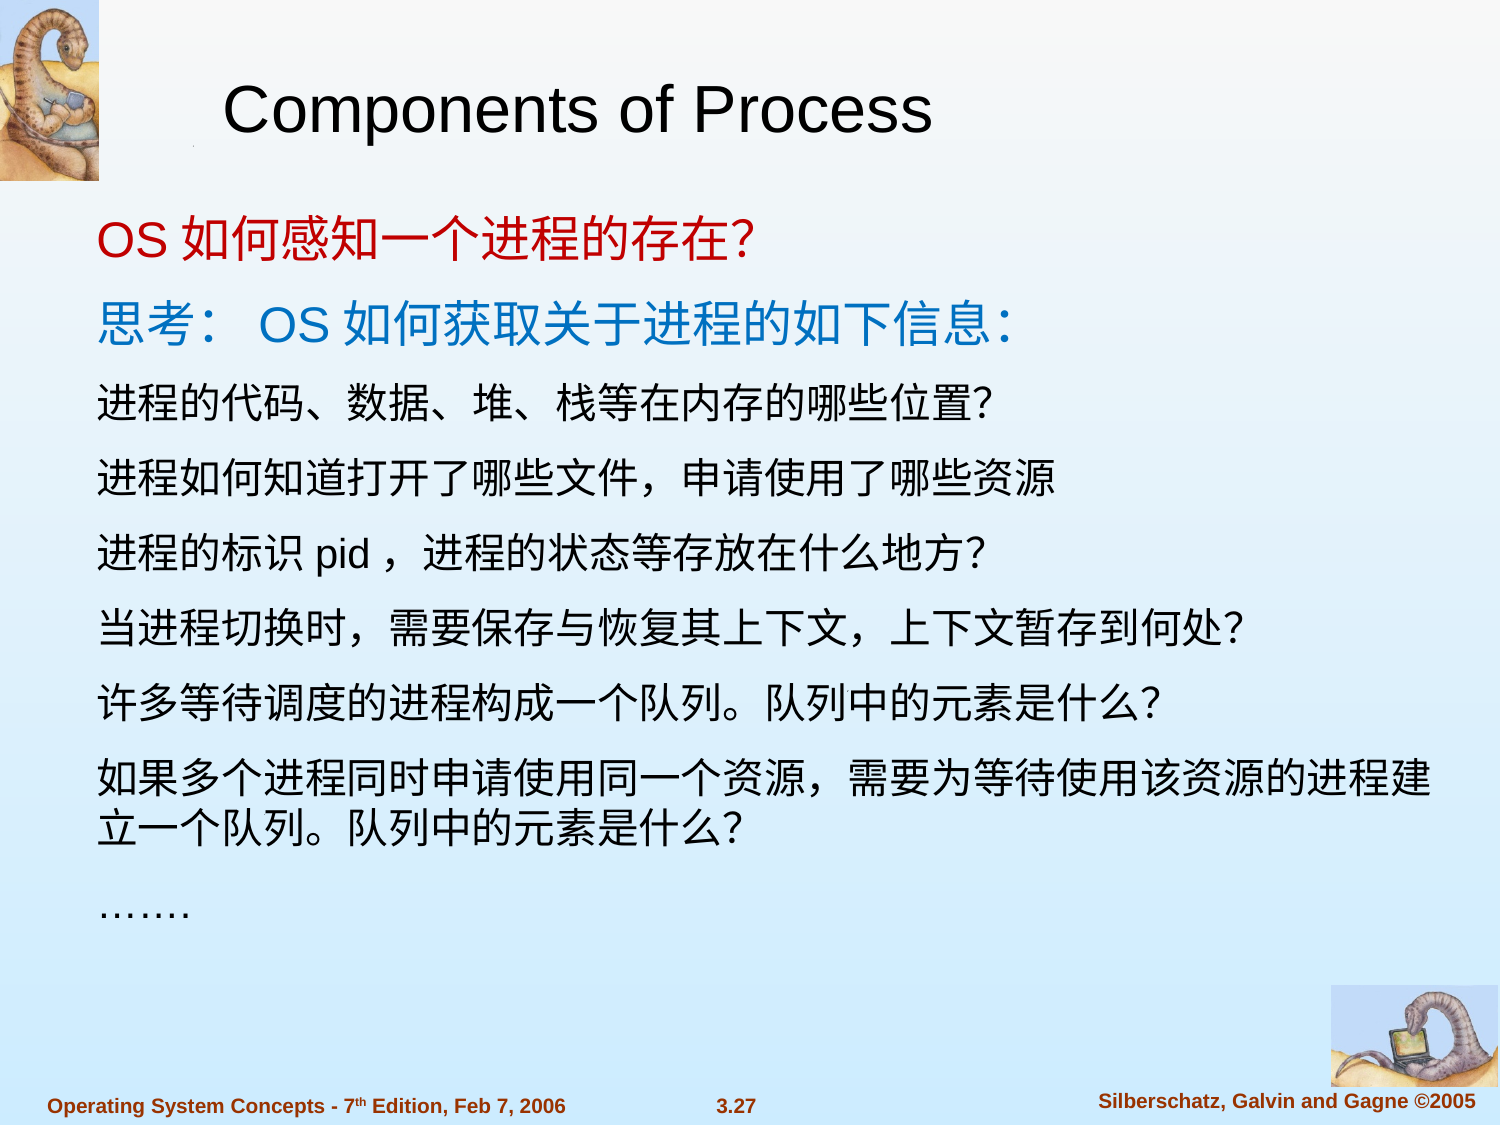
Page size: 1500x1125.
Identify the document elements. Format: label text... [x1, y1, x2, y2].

picture [1331, 985, 1498, 1087]
picture [0, 0, 99, 181]
title Components of Process [189, 52, 1309, 154]
list OS如何感知一个进程的存在？ 思考：OS如何获取关于进程的如下信息： 进程的代码、数据、堆、栈等在内存的哪些位置？ 进程如何知道打开了哪些文件，申请使用了哪些资源 进程的标识pid，进程的状态等存放在什么地方？ 当进程切换时，需要保存与恢复其上下文，上下文暂存到何处？ 许多等待调度的进程构成一个队列。队列中的元素是什么？ 如果多个进程同时申请使用同一个资源，需要为等待使用该资源的进程建立一个队列。队列中的元素是什么？ ……. [81, 199, 1476, 963]
